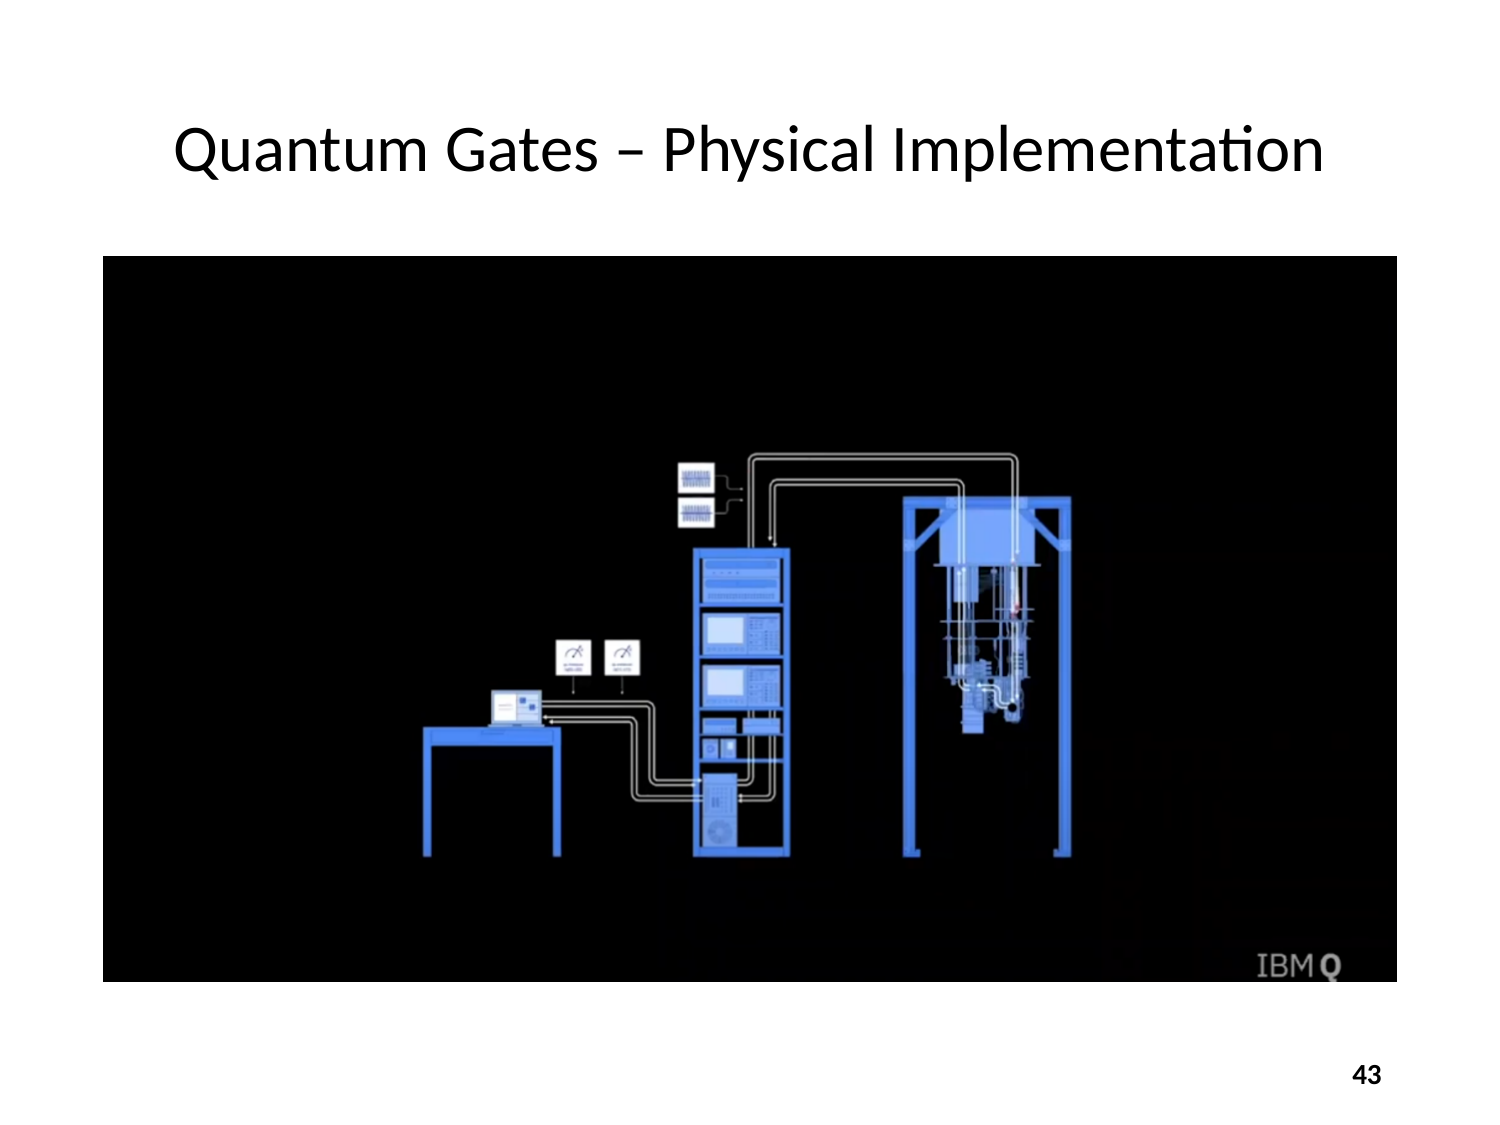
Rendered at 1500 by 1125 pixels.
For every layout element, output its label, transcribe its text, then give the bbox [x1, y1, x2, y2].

slide_number 43 [1059, 1042, 1397, 1103]
picture [103, 256, 1397, 982]
title Quantum Gates – Physical Implementation [103, 59, 1397, 241]
